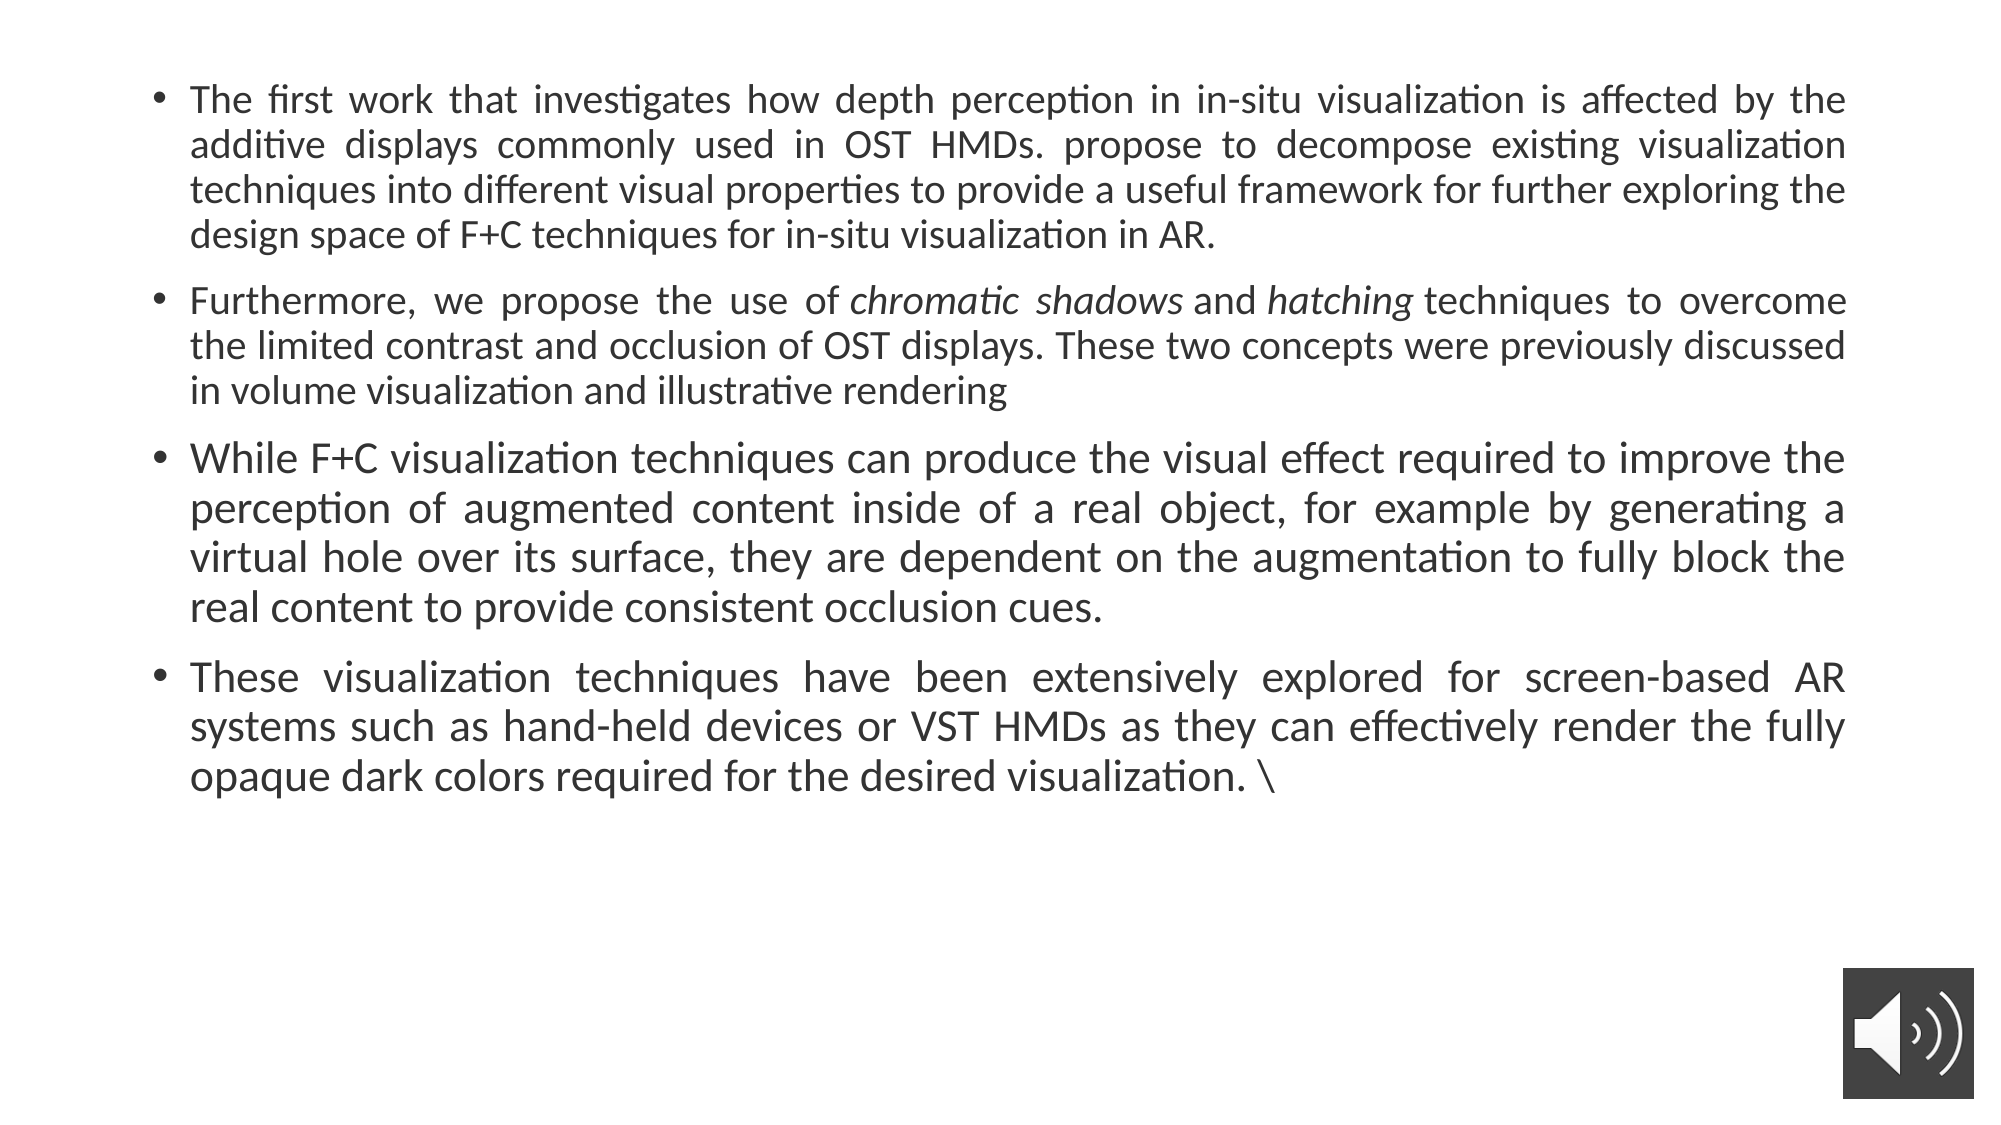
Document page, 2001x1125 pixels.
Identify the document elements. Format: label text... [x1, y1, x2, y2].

list The first work that investigates how depth perception in in-situ visualization is affected by the additive displays commonly used in OST HMDs. propose to decompose existing visualization techniques into different visual properties to provide a useful framework for further exploring the design space of F+C techniques for in-situ visualization in AR. Furthermore, we propose the use of chromatic shadows and hatching techniques to overcome the limited contrast and occlusion of OST displays. These two concepts were previously discussed in volume visualization and illustrative rendering While F+C visualization techniques can produce the visual effect required to improve the perception of augmented content inside of a real object, for example by generating a virtual hole over its surface, they are dependent on the augmentation to fully block the real content to provide consistent occlusion cues. These visualization techniques have been extensively explored for screen-based AR systems such as hand-held devices or VST HMDs as they can effectively render the fully opaque dark colors required for the desired visualization. \ [137, 69, 1863, 1014]
picture [1841, 966, 1975, 1100]
